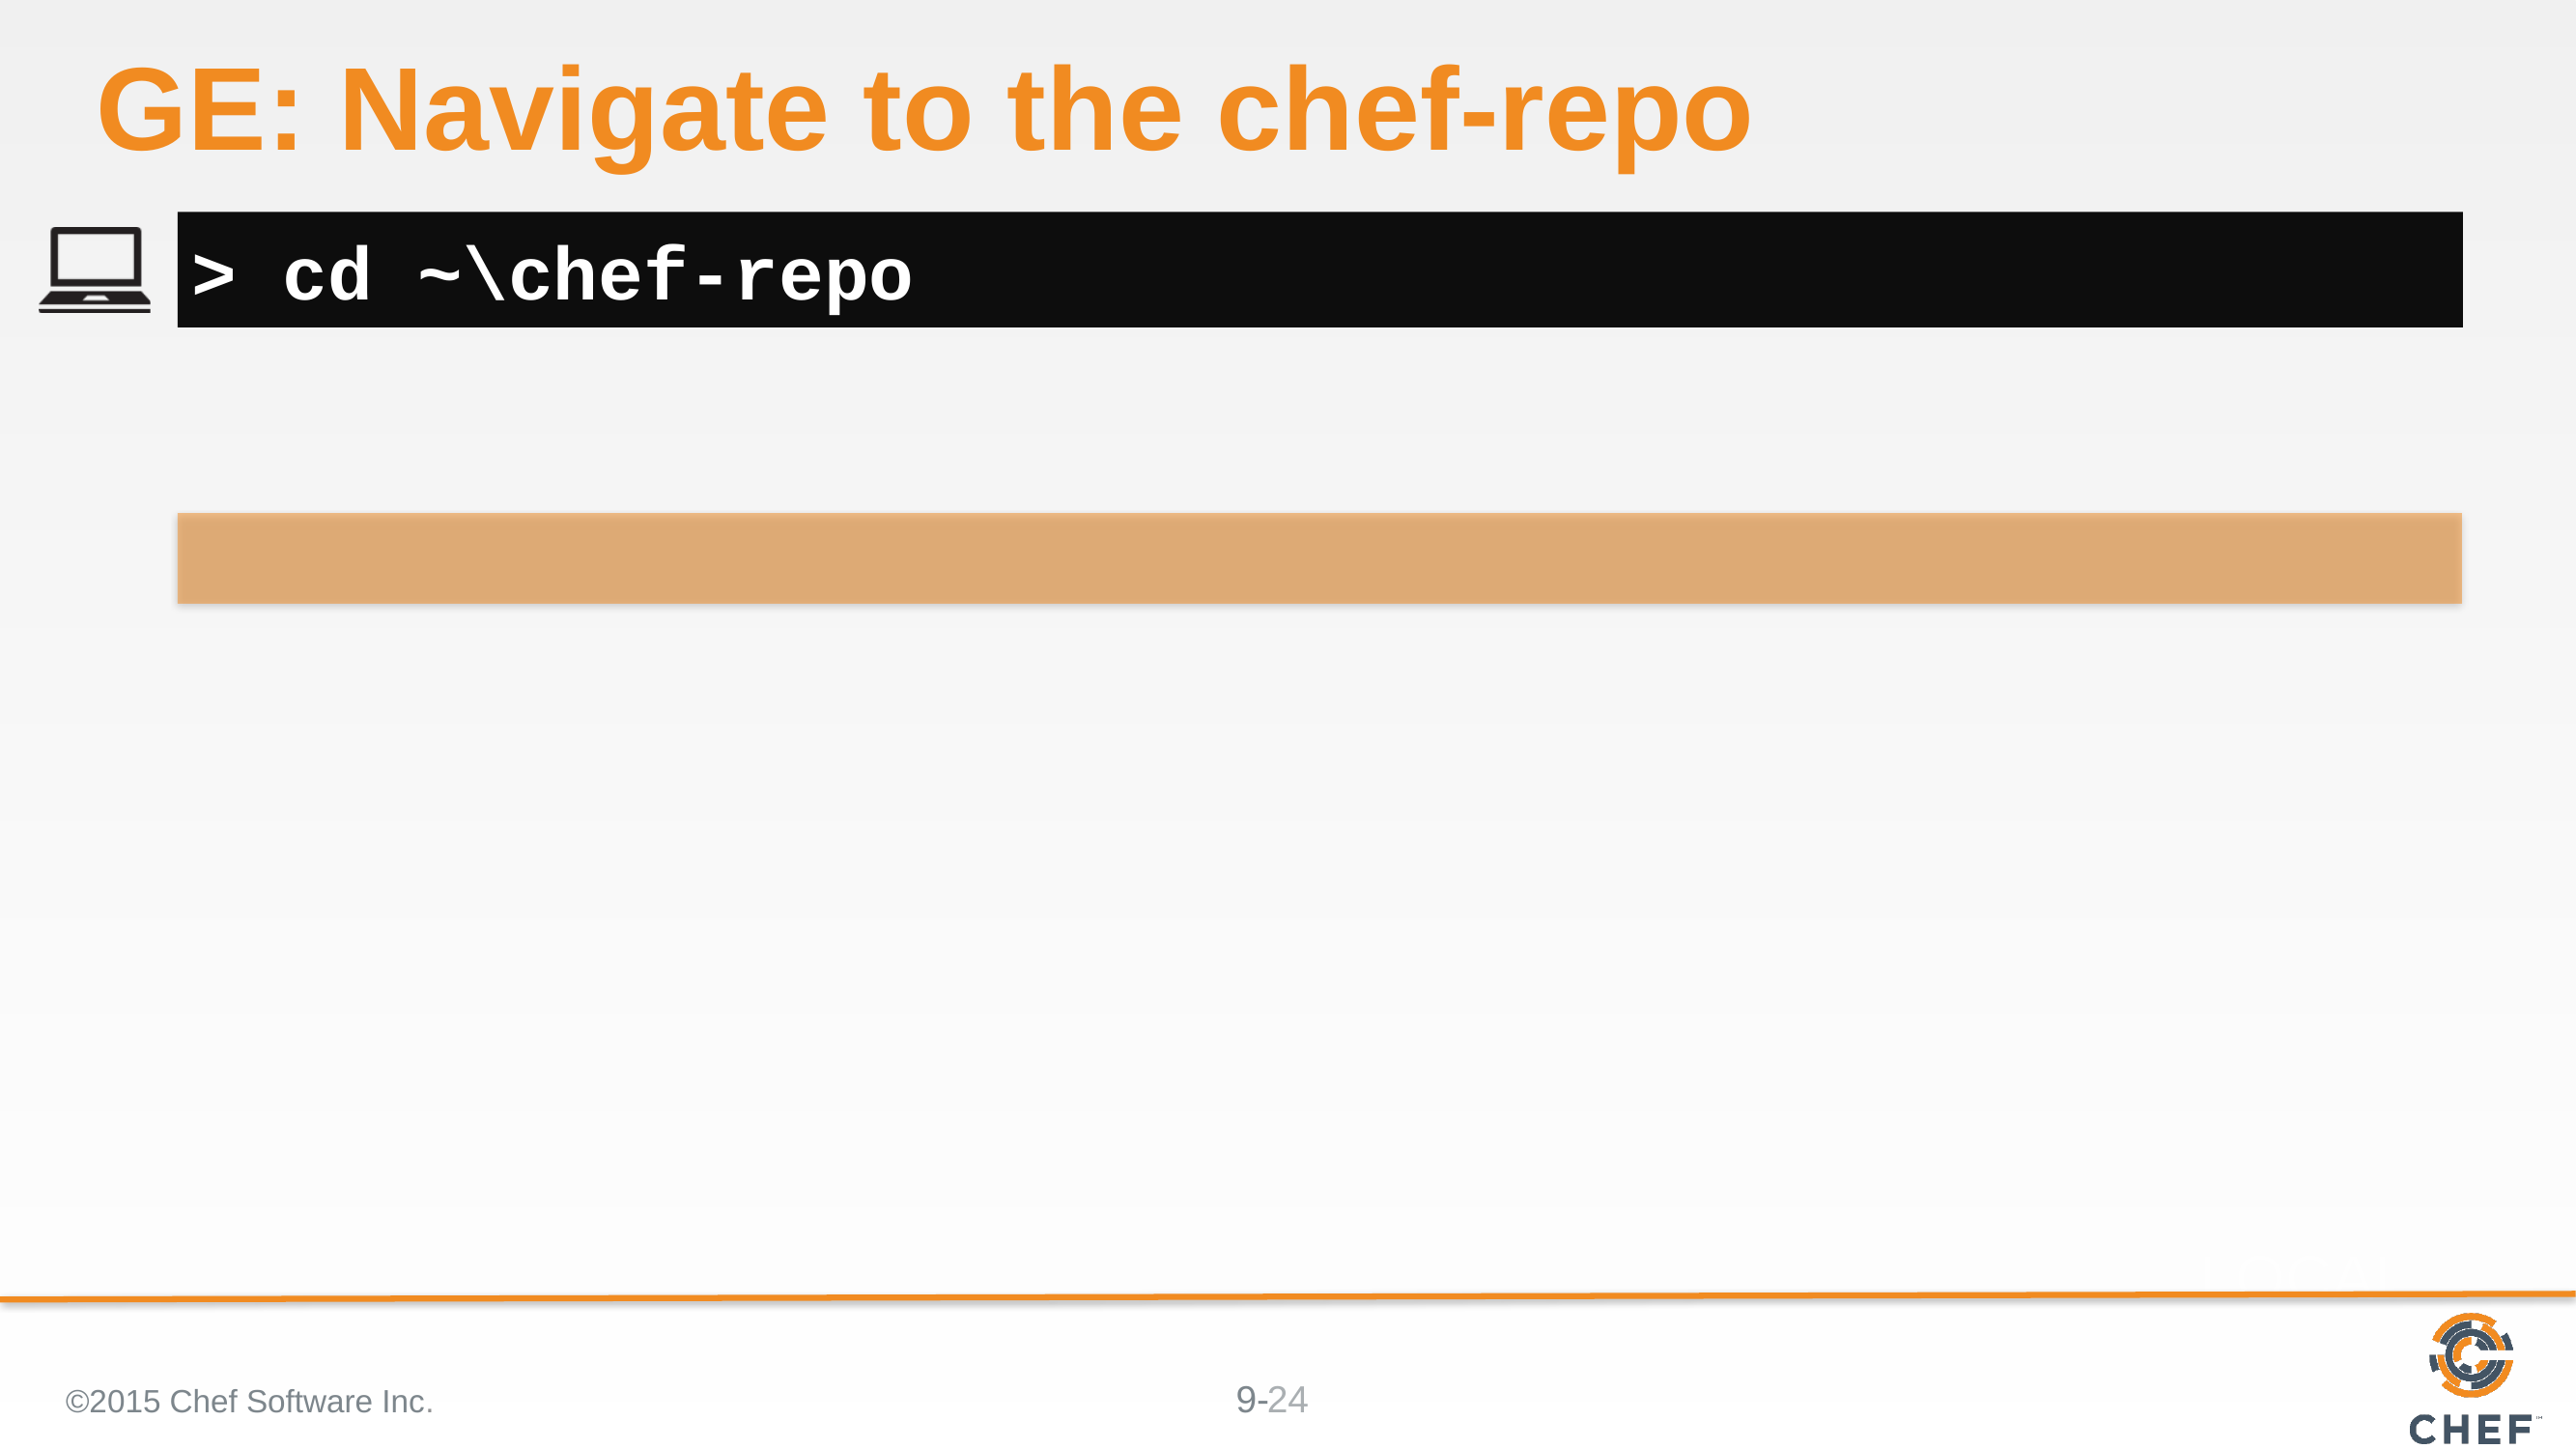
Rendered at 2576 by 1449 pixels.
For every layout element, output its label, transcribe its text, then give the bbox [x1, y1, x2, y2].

list > cd ~\chef-repo [177, 212, 2463, 327]
picture [2399, 1297, 2550, 1449]
title GE: Navigate to the chef-repo [96, 48, 2463, 180]
footer ©2015 Chef Software Inc. [51, 1359, 952, 1440]
slide_number 24 [998, 1359, 1578, 1437]
